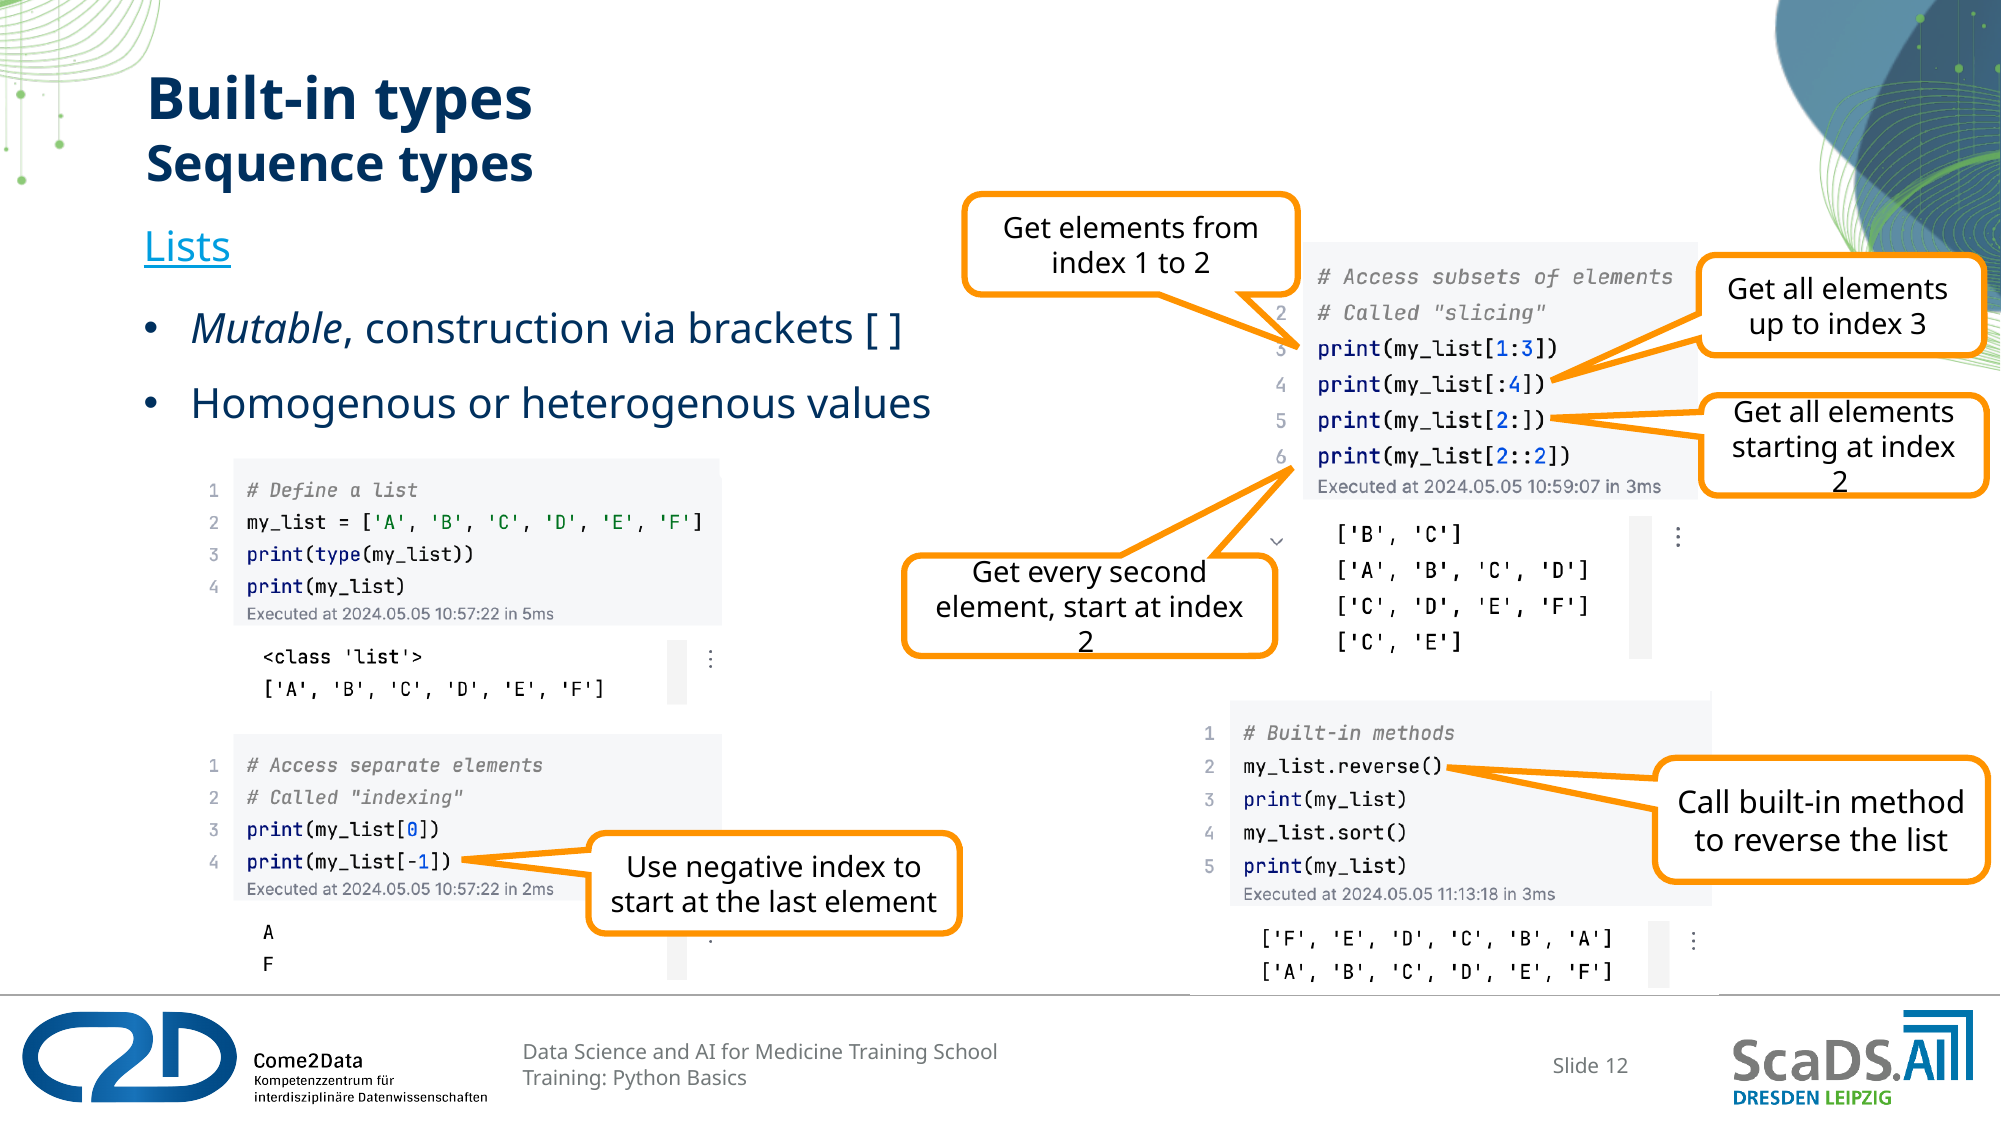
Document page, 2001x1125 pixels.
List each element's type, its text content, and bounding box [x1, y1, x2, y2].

picture [0, 0, 172, 235]
picture [2, 448, 722, 1125]
text_box Get every second element, start at index 2 [903, 483, 1260, 657]
title Built-in types Sequence types [146, 61, 1831, 195]
text_box Get all elements up to index 3 [1707, 253, 1986, 357]
text_box Call built-in method to reverse the list [1719, 756, 1990, 883]
text_box Get elements from index 1 to 2 [963, 193, 1299, 334]
text_box Get all elements starting at index 2 [1707, 394, 1988, 497]
picture [1731, 1008, 1975, 1108]
picture [1190, 691, 1719, 995]
list Lists Mutable, construction via brackets [ ] Homogenous or heterogenous values [143, 219, 1039, 429]
text_box Use negative index to start at the last element [722, 832, 961, 935]
picture [1260, 230, 1707, 667]
picture [1772, 0, 2001, 396]
